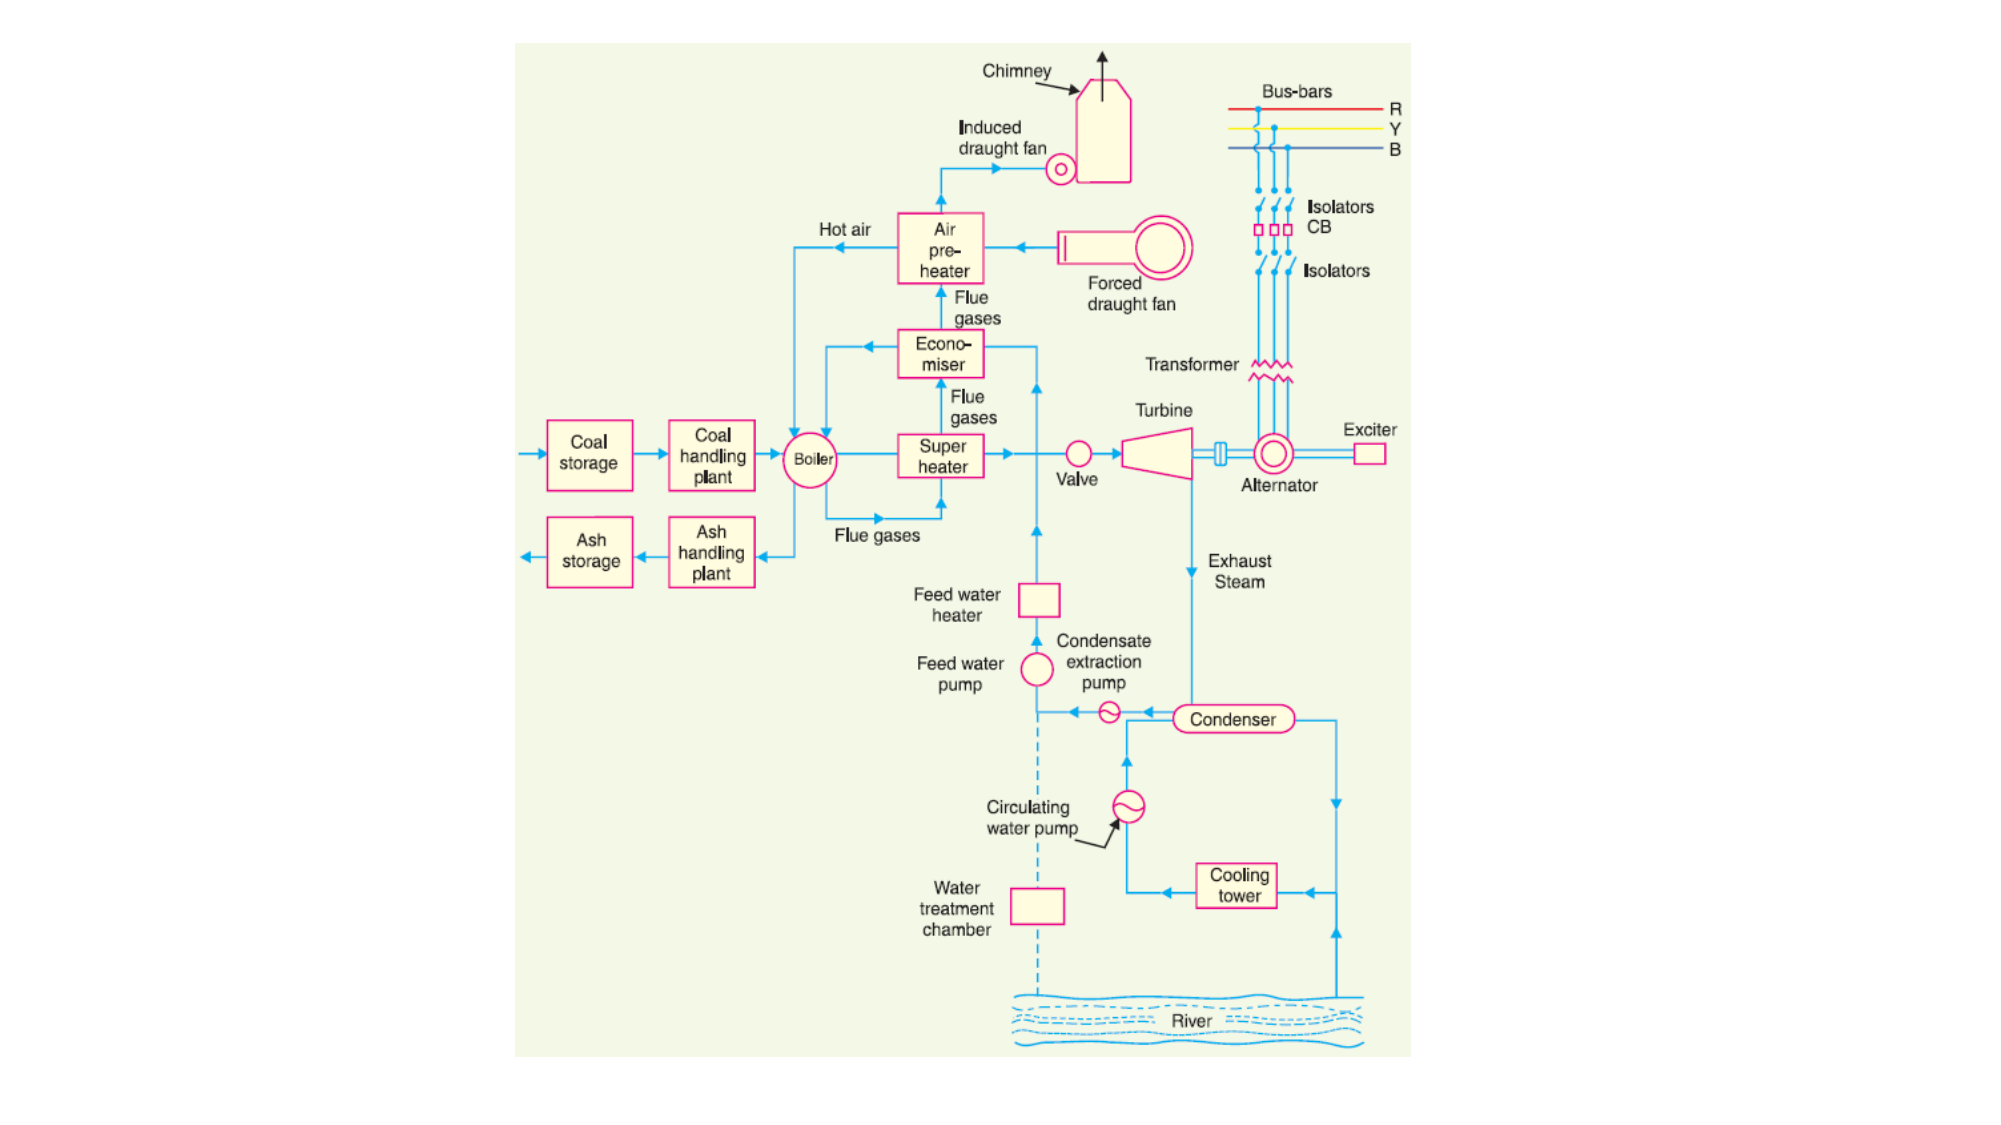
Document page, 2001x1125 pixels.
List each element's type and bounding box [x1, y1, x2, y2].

list [515, 43, 1415, 1057]
